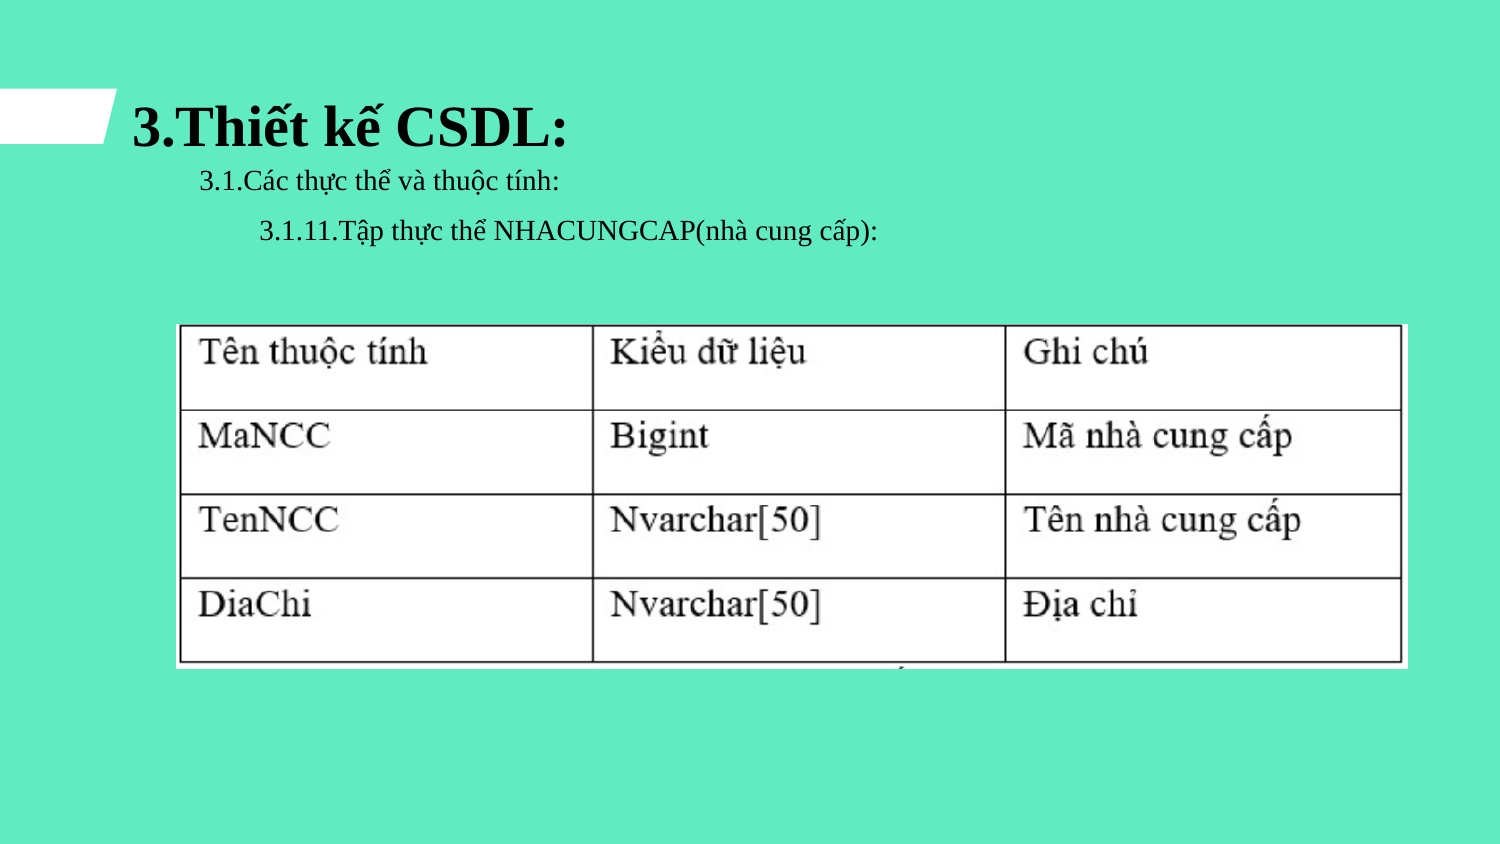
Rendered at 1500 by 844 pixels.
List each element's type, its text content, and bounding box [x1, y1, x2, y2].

title 3.Thiết kế CSDL: [116, 72, 1383, 167]
text_box 3.1.11.Tập thực thể NHACUNGCAP(nhà cung cấp): [244, 203, 931, 254]
text_box 3.1.Các thực thể và thuộc tính: [184, 153, 706, 204]
picture [176, 324, 1409, 670]
